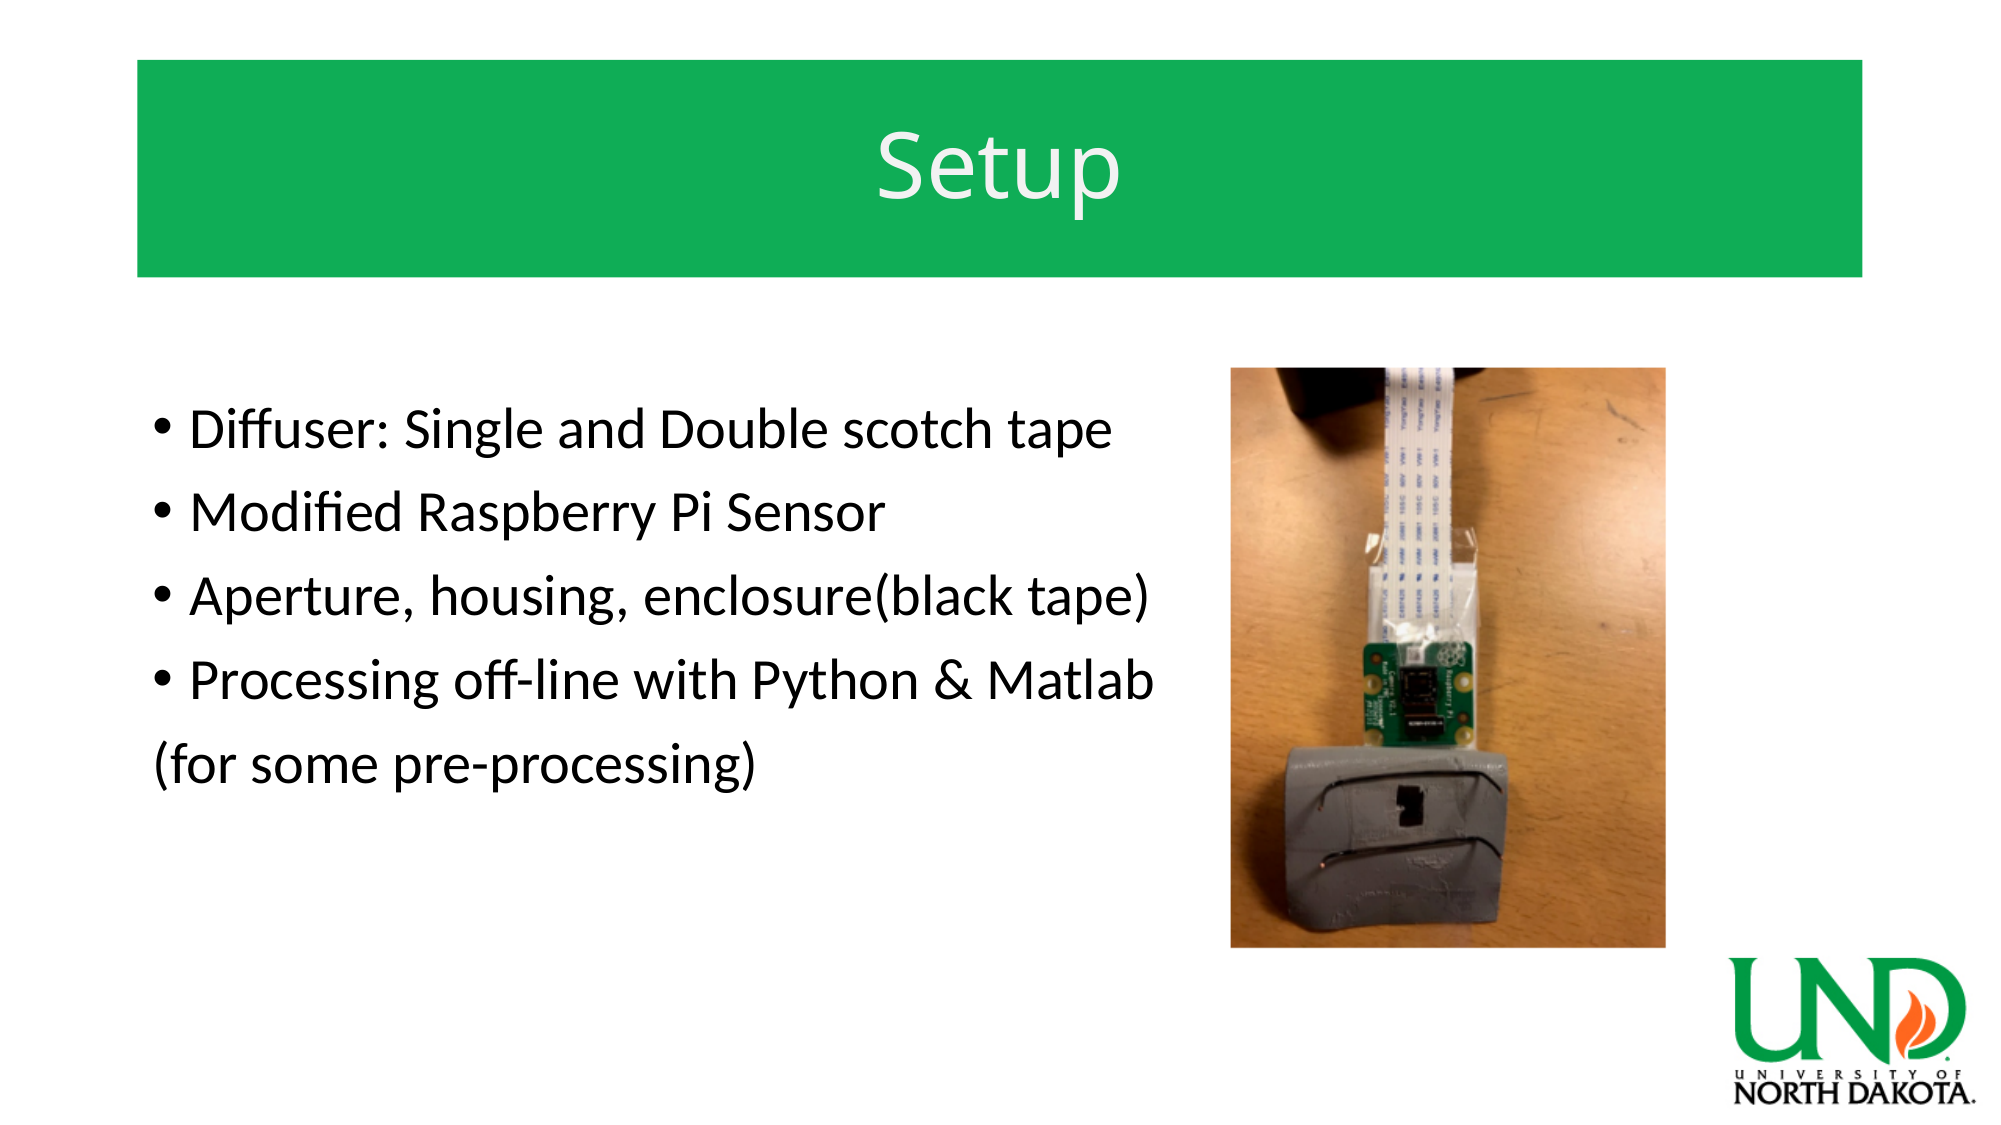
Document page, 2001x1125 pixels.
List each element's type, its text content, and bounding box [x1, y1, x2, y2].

picture [1697, 933, 2000, 1125]
picture [1195, 357, 1713, 956]
list Diffuser: Single and Double scotch tape Modified Raspberry Pi Sensor Aperture, housing, enclosure(black tape) Processing off-line with Python & Matlab (for some pre-processing) [137, 299, 1863, 1014]
title Setup [137, 59, 1863, 278]
